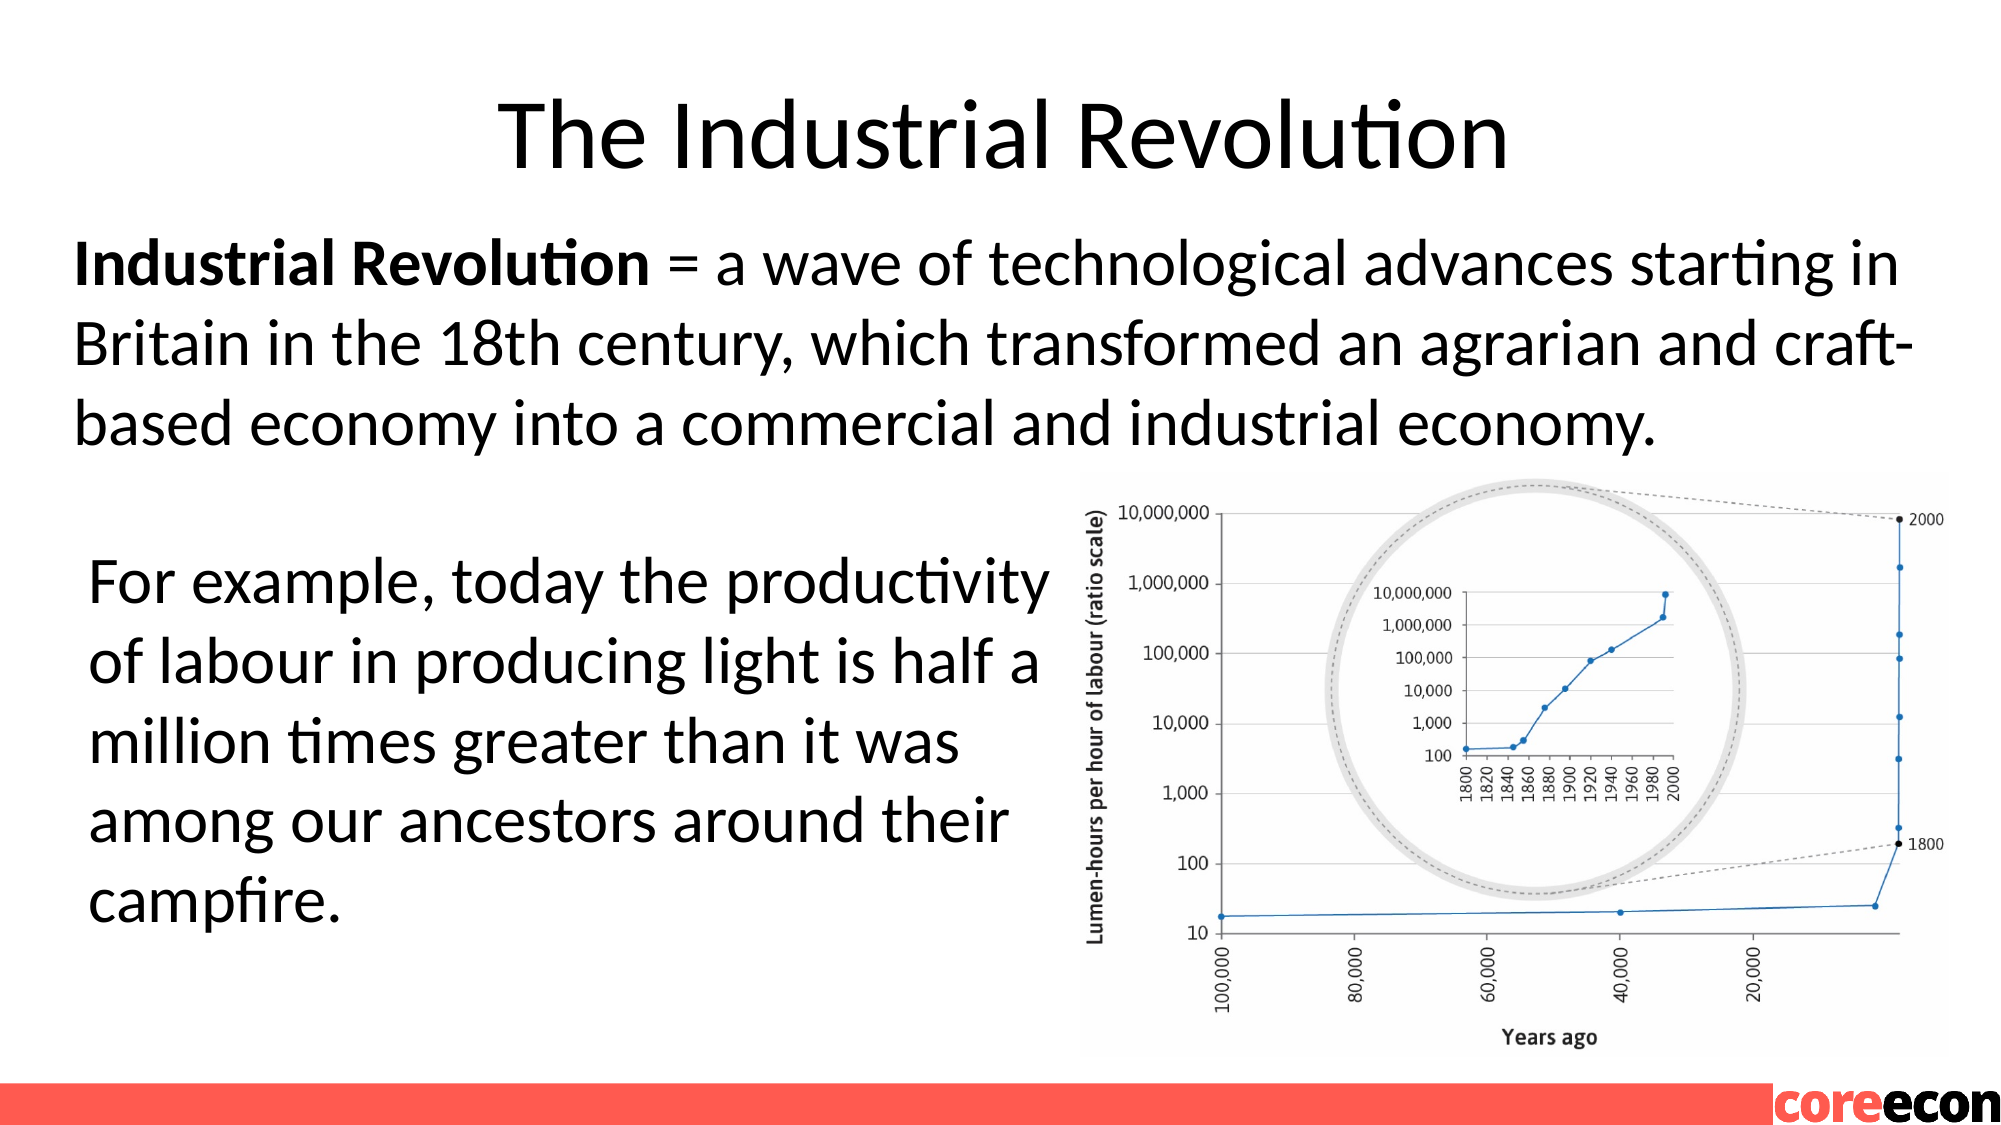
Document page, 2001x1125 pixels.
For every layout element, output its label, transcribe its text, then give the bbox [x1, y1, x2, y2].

picture [1773, 1080, 2001, 1125]
title The Industrial Revolution [142, 59, 1868, 211]
text_box Industrial Revolution = a wave of technological advances starting in Britain in the 18th century, which transformed an agrarian and craft-based economy into a commercial and industrial economy. [58, 211, 1959, 466]
picture [1080, 472, 1949, 1057]
text_box For example, today the productivity of labour in producing light is half a million times greater than it was among our ancestors around their campfire. [73, 529, 1070, 944]
